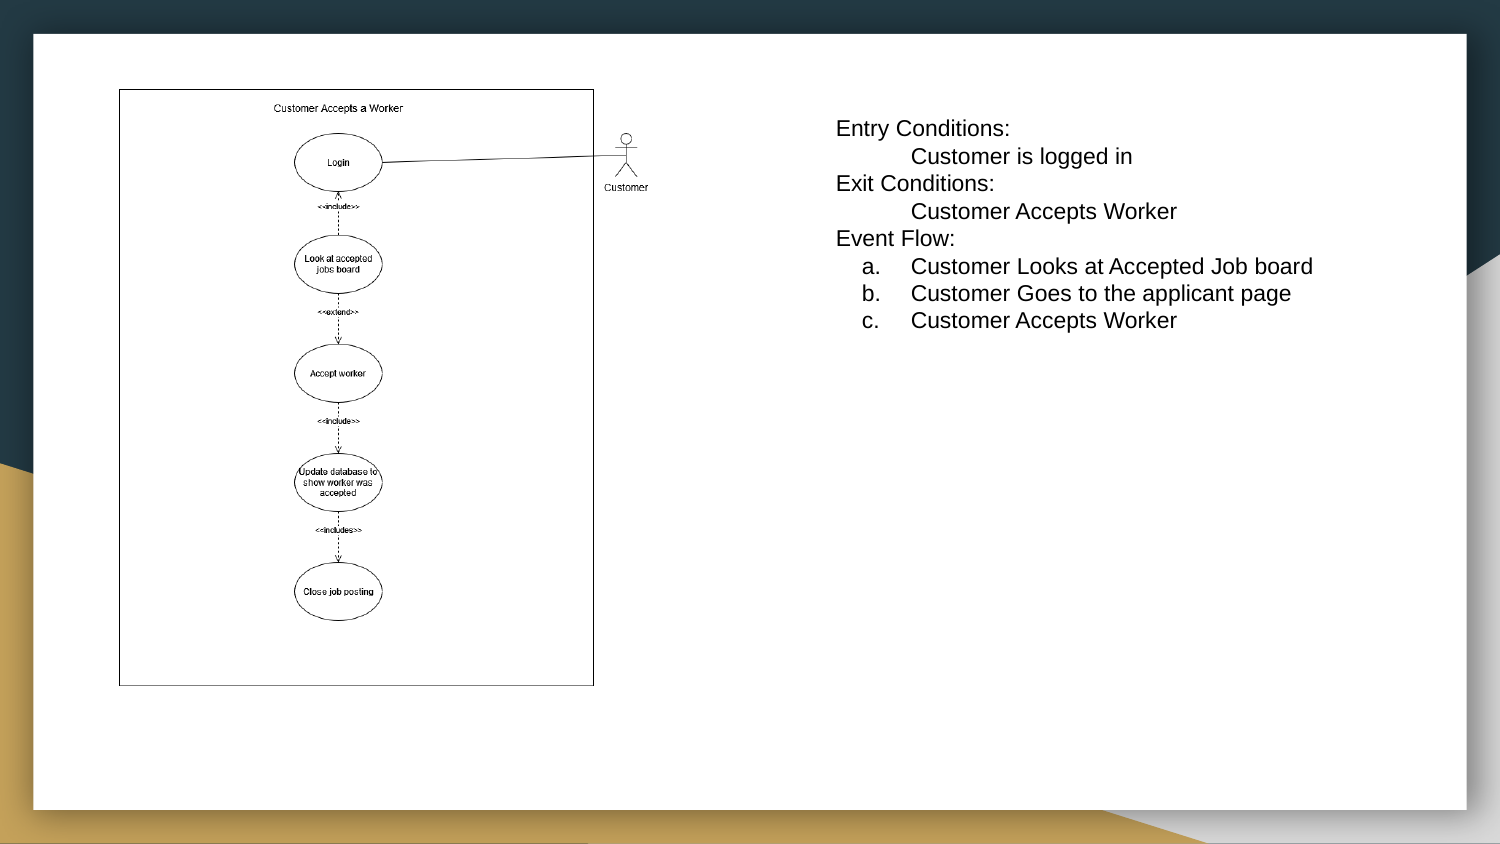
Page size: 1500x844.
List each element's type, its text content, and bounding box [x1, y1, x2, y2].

picture [119, 88, 649, 687]
text_box Entry Conditions: Customer is logged in Exit Conditions: Customer Accepts Worker Event Flow: Customer Looks at Accepted Job board Customer Goes to the applicant page Customer Accepts Worker [745, 98, 1374, 349]
